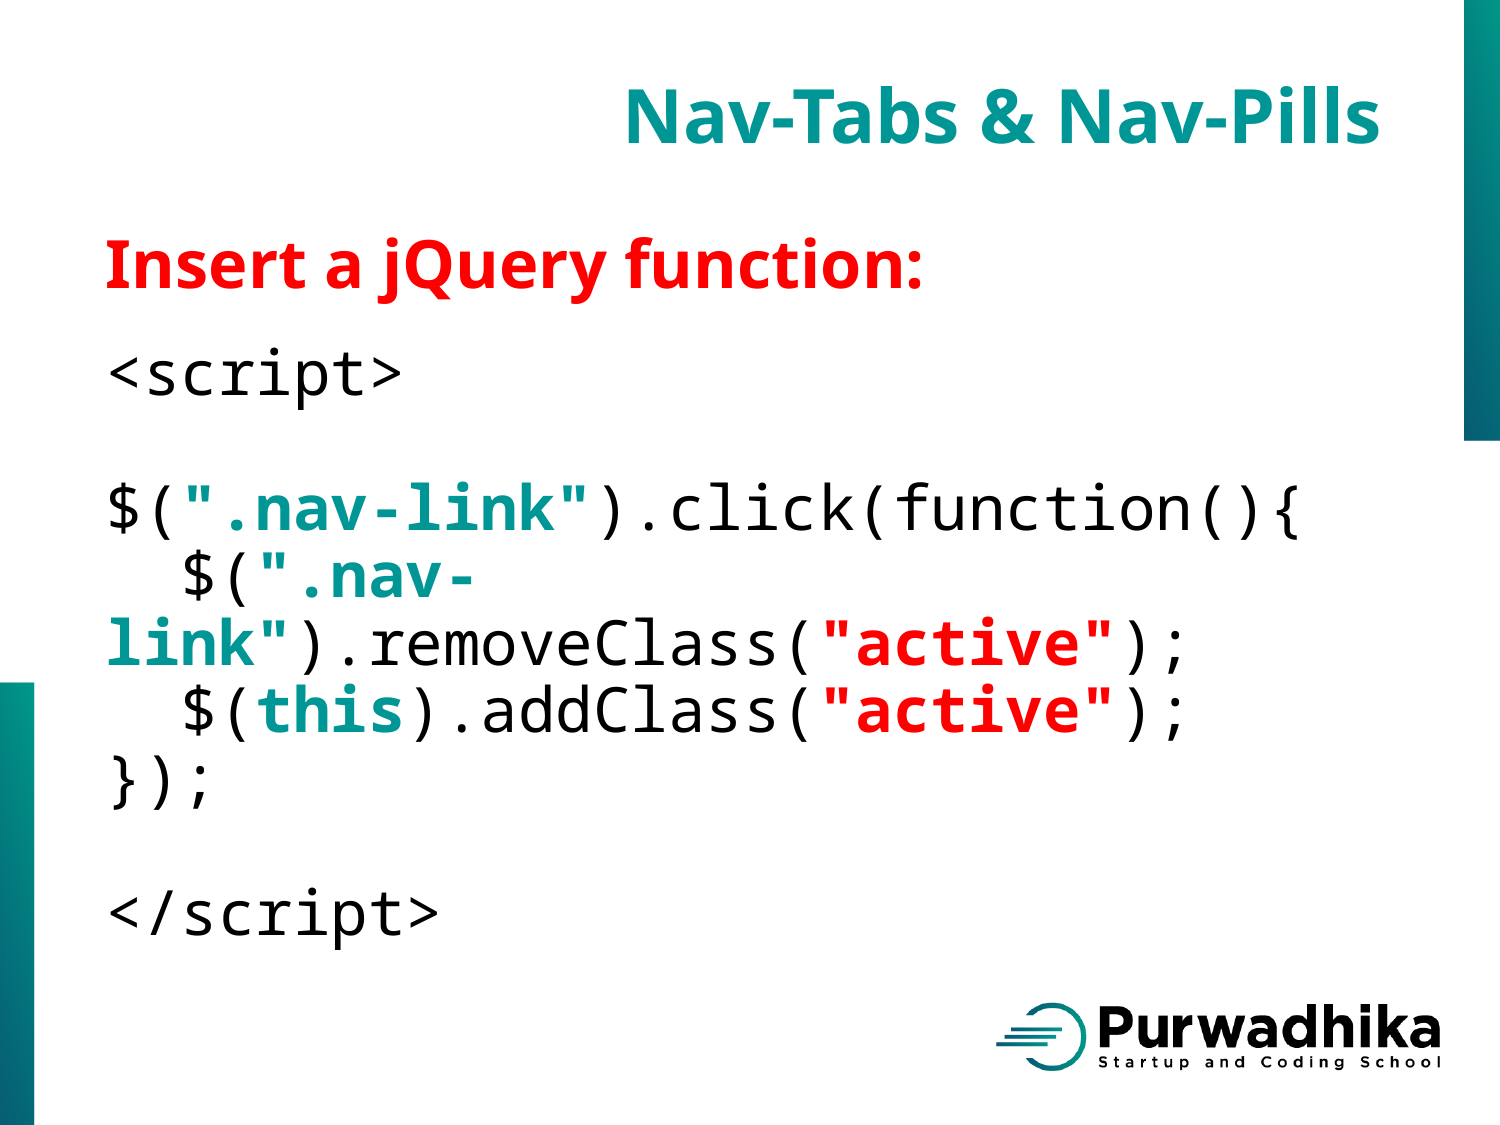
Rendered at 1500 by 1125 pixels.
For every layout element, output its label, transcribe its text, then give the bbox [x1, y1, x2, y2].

text_box Insert a jQuery function: [90, 176, 982, 359]
picture [0, 0, 1500, 1125]
text_box Nav-Tabs & Nav-Pills [378, 27, 1398, 211]
text_box <script> $(".nav-link").click(function(){ $(".nav-link").removeClass("active"); $(this).addClass("active"); }); </script> [90, 498, 1500, 793]
